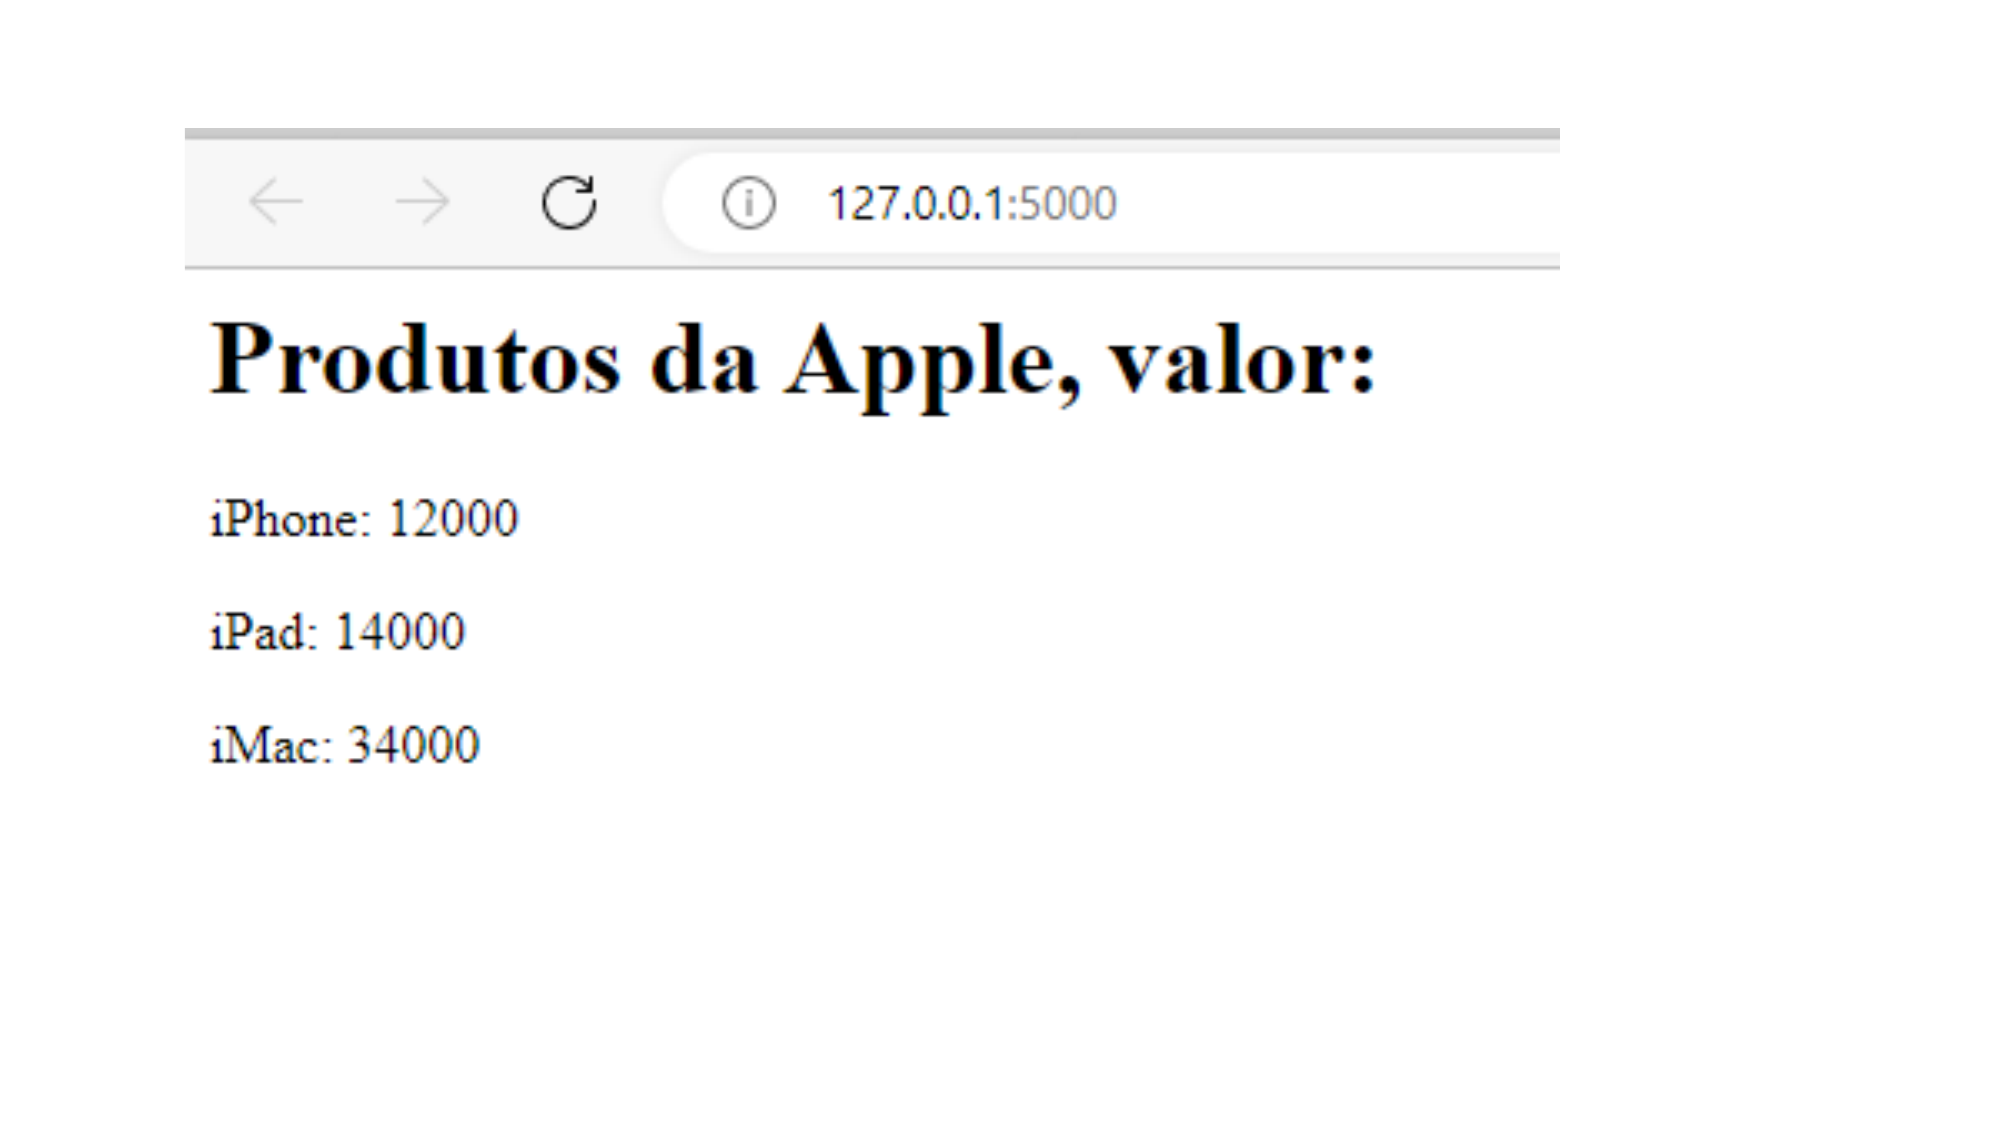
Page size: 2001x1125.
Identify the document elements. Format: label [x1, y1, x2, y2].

picture [184, 128, 1560, 900]
